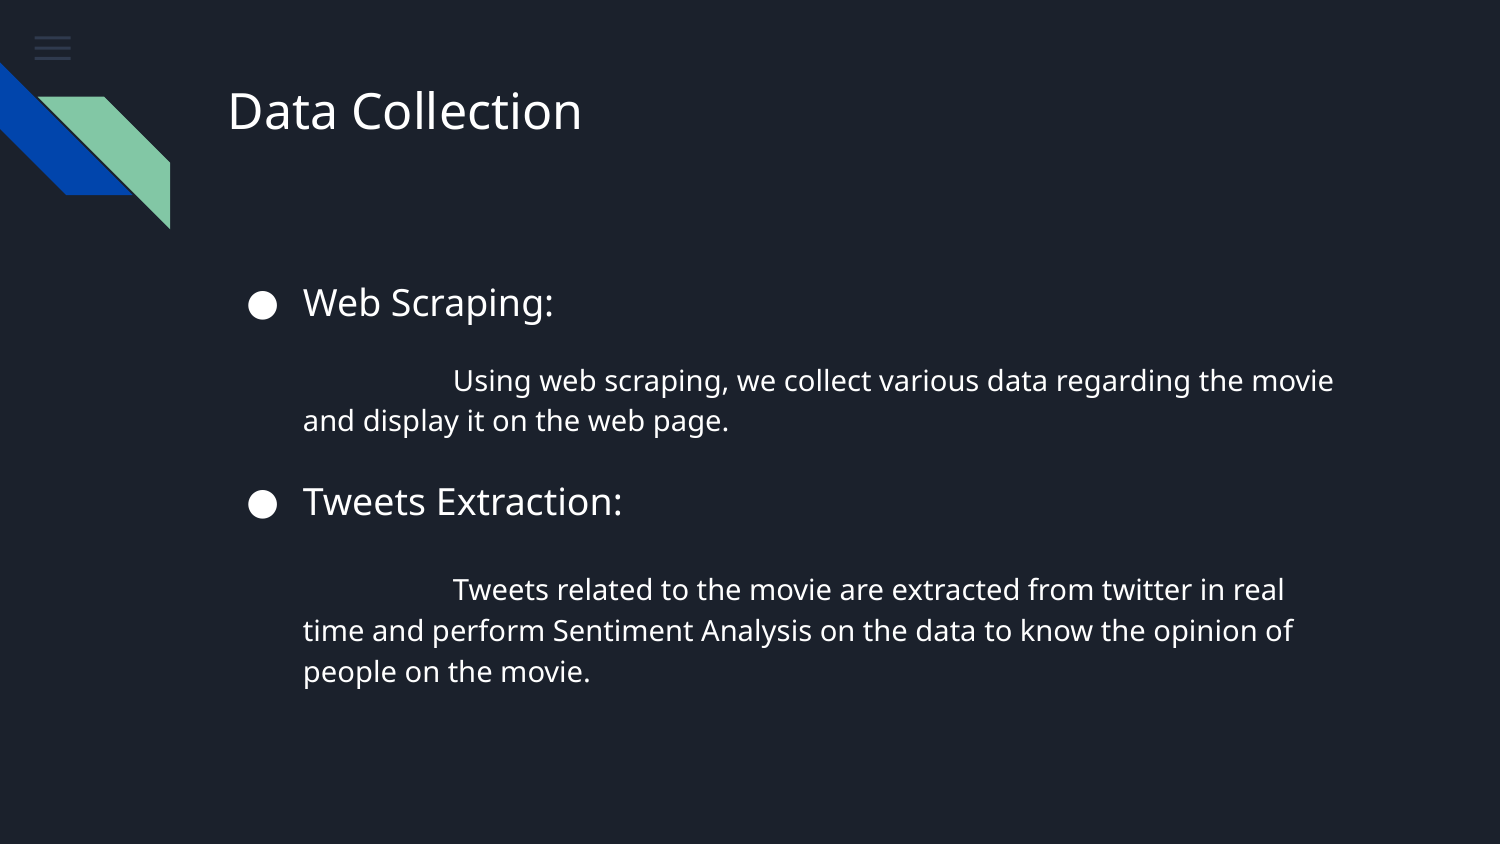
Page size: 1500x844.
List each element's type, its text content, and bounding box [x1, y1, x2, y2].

list Web Scraping: Using web scraping, we collect various data regarding the movie and display it on the web page. Tweets Extraction: Tweets related to the movie are extracted from twitter in real time and perform Sentiment Analysis on the data to know the opinion of people on the movie. [212, 257, 1368, 735]
title Data Collection [212, 64, 1368, 215]
